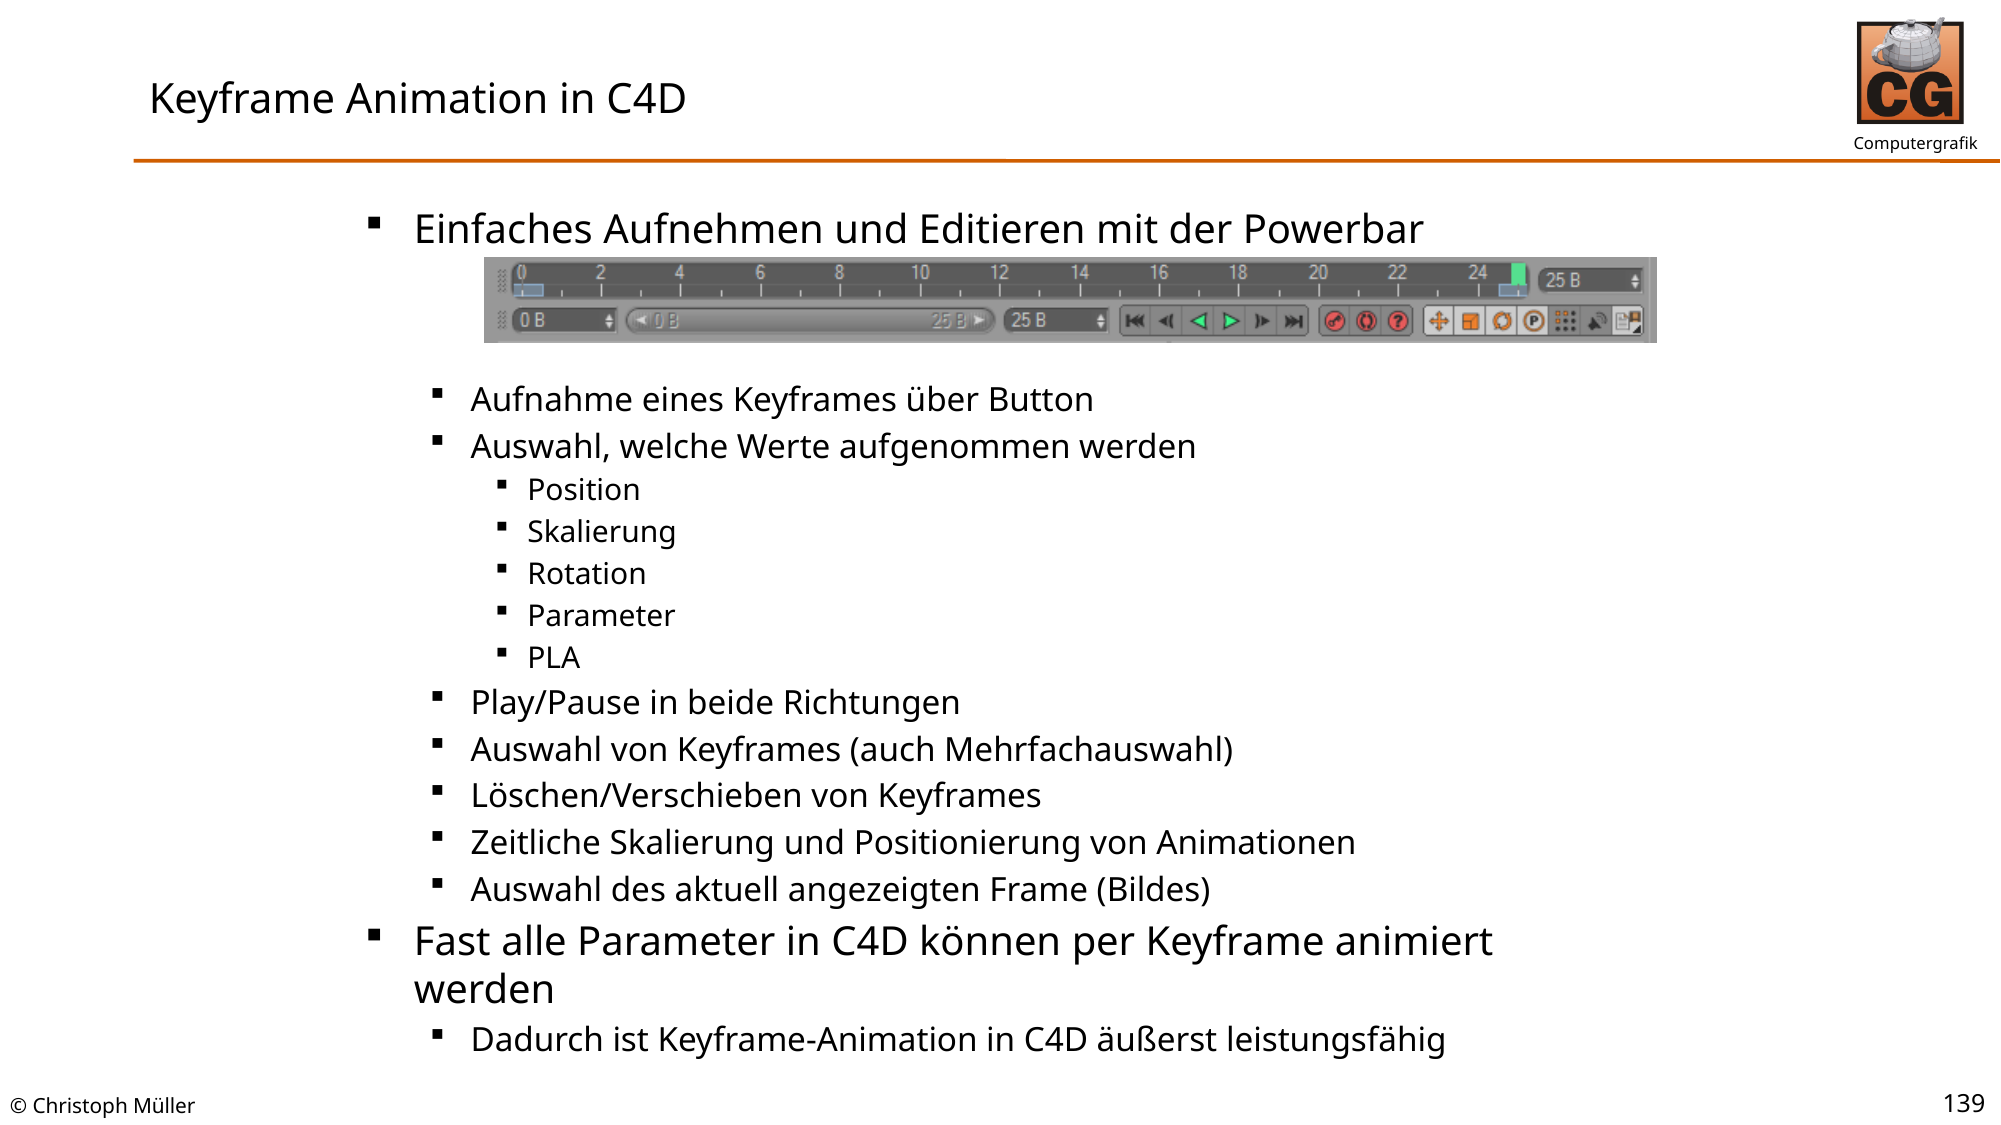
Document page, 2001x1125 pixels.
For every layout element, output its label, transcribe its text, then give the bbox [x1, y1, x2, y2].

list Einfaches Aufnehmen und Editieren mit der Powerbar Aufnahme eines Keyframes über Button Auswahl, welche Werte aufgenommen werden Position Skalierung Rotation Parameter PLA Play/Pause in beide Richtungen Auswahl von Keyframes (auch Mehrfachauswahl) Löschen/Verschieben von Keyframes Zeitliche Skalierung und Positionierung von Animationen Auswahl des aktuell angezeigten Frame (Bildes) Fast alle Parameter in C4D können per Keyframe animiert werden Dadurch ist Keyframe-Animation in C4D äußerst leistungsfähig [349, 196, 1634, 1067]
picture [1850, 15, 1970, 130]
picture [484, 257, 1657, 344]
title Keyframe Animation in C4D [133, 42, 1457, 151]
